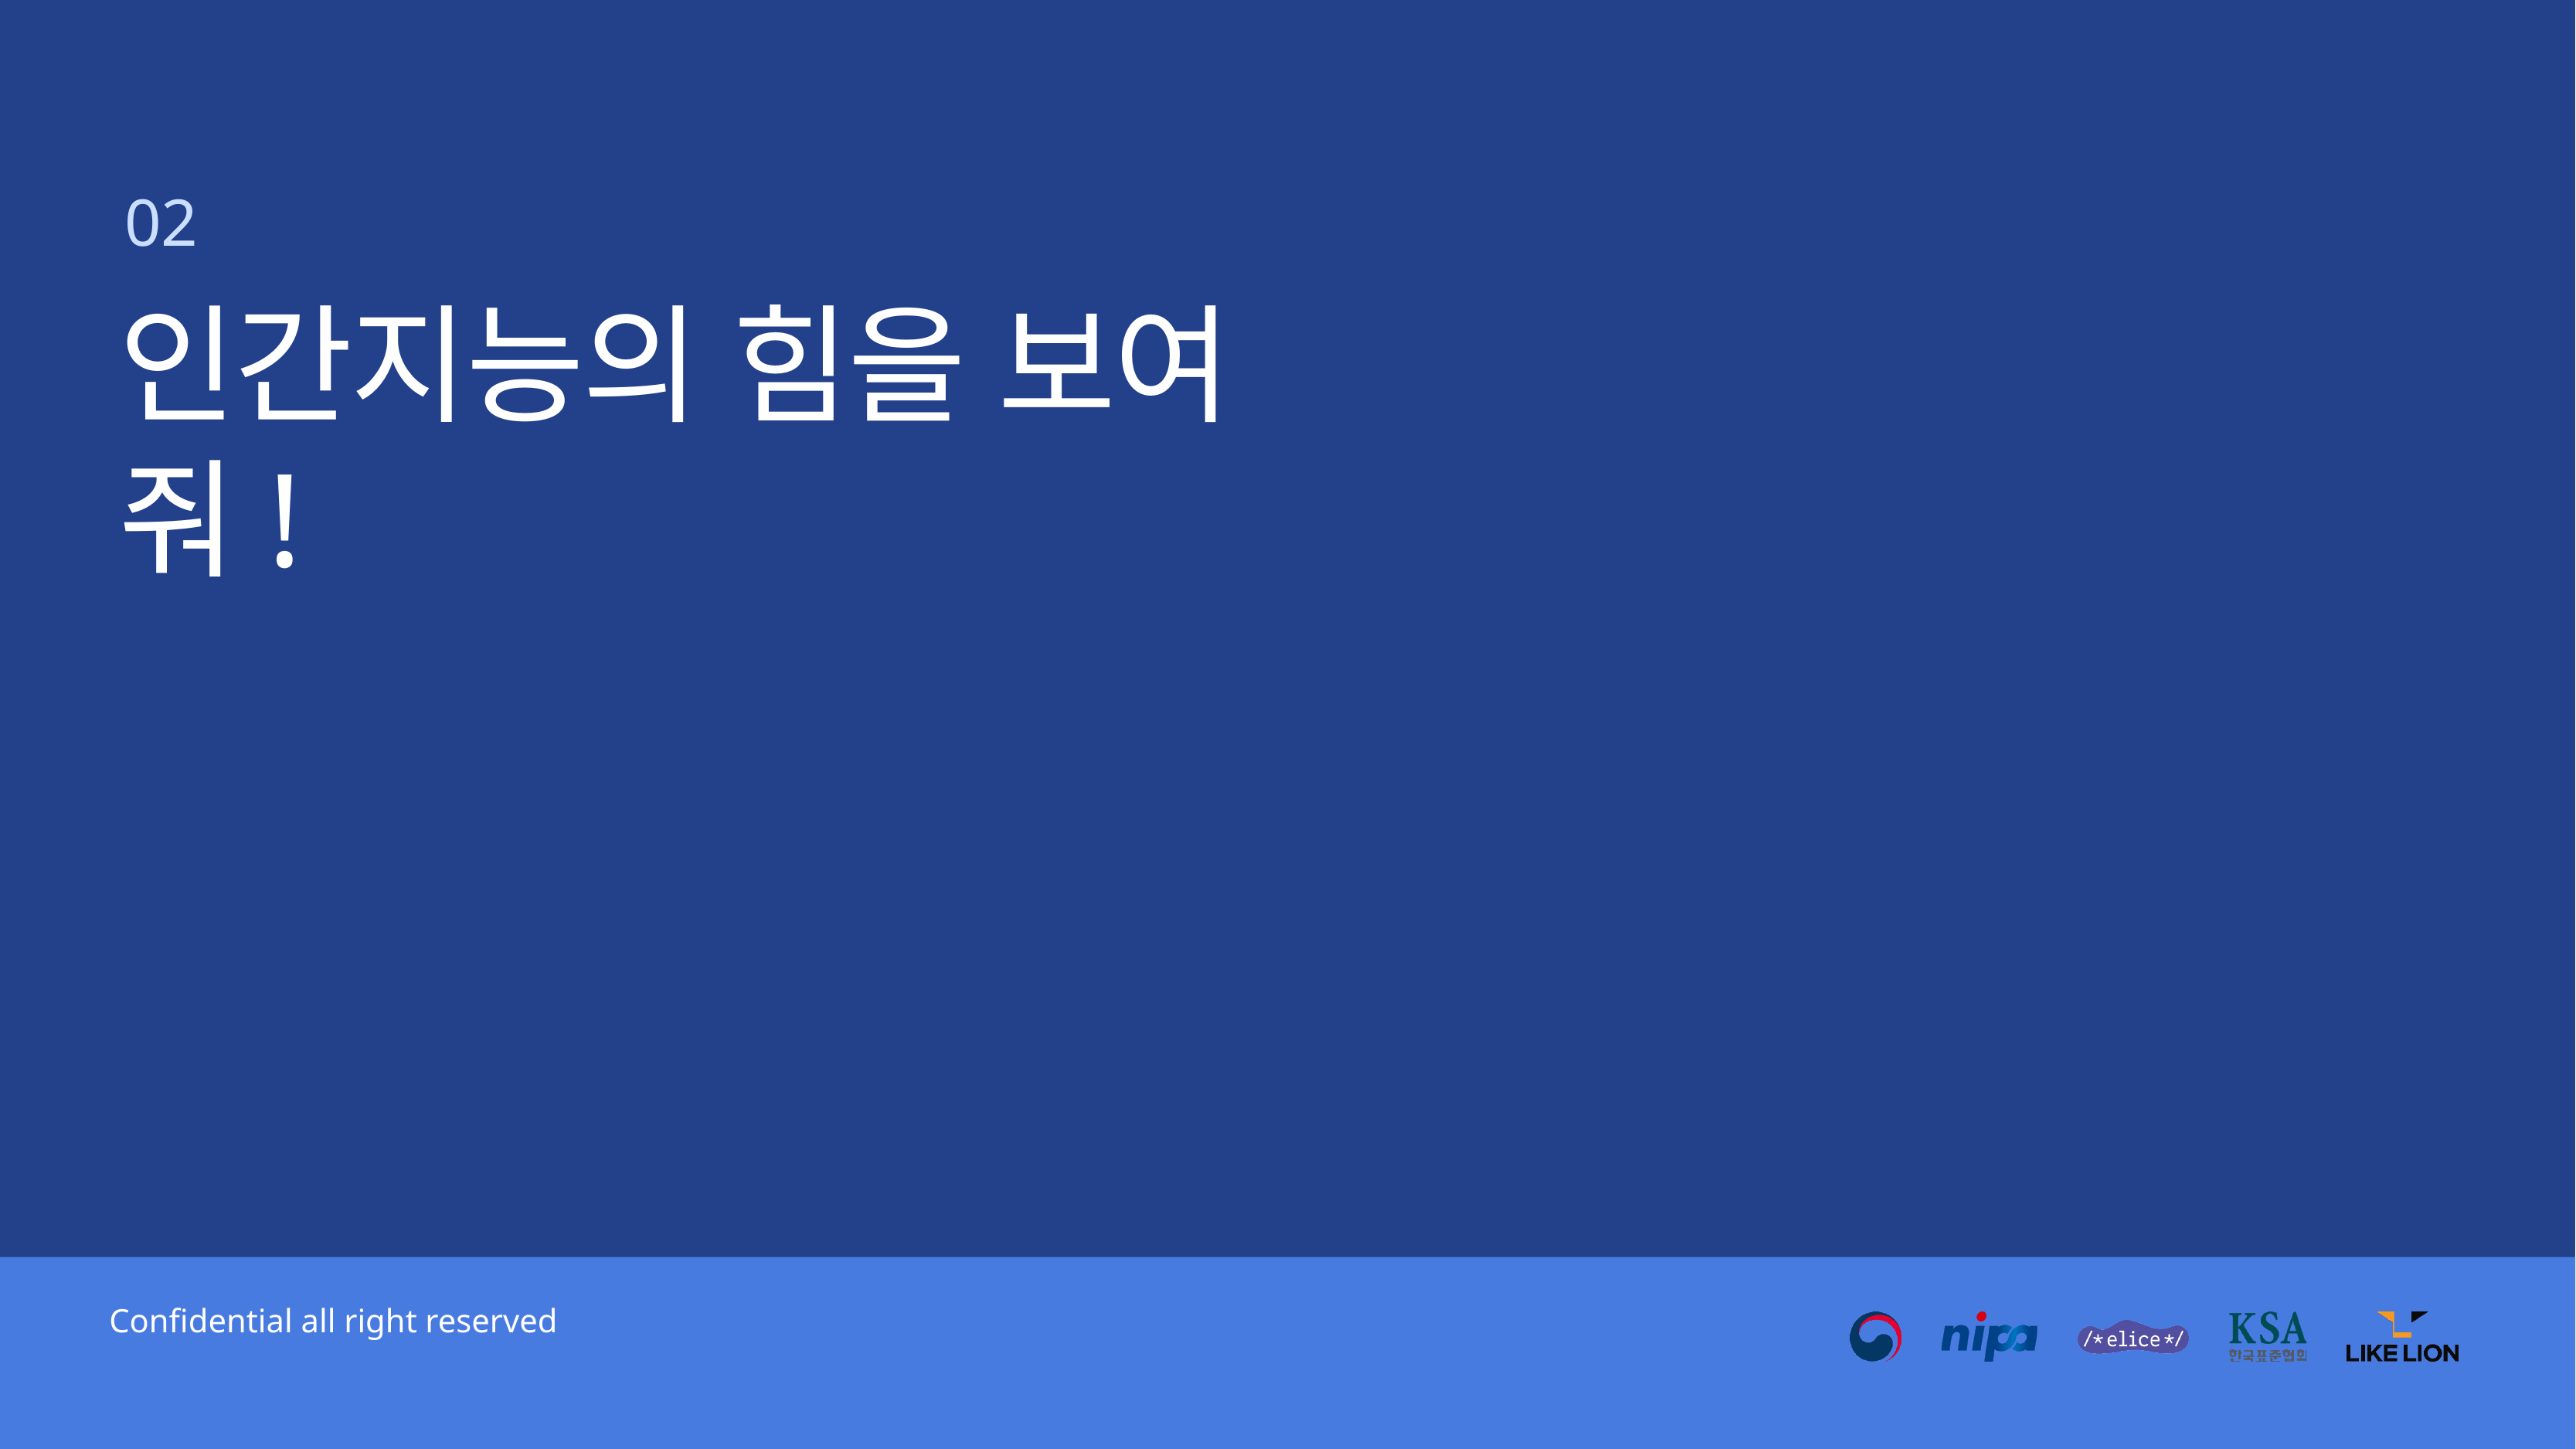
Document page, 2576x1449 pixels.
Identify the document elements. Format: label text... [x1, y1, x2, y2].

list 02 [119, 176, 208, 266]
picture [1850, 1311, 1901, 1362]
picture [2078, 1320, 2189, 1354]
list 인간지능의 힘을 보여줘! [113, 277, 1395, 445]
picture [2347, 1311, 2459, 1362]
